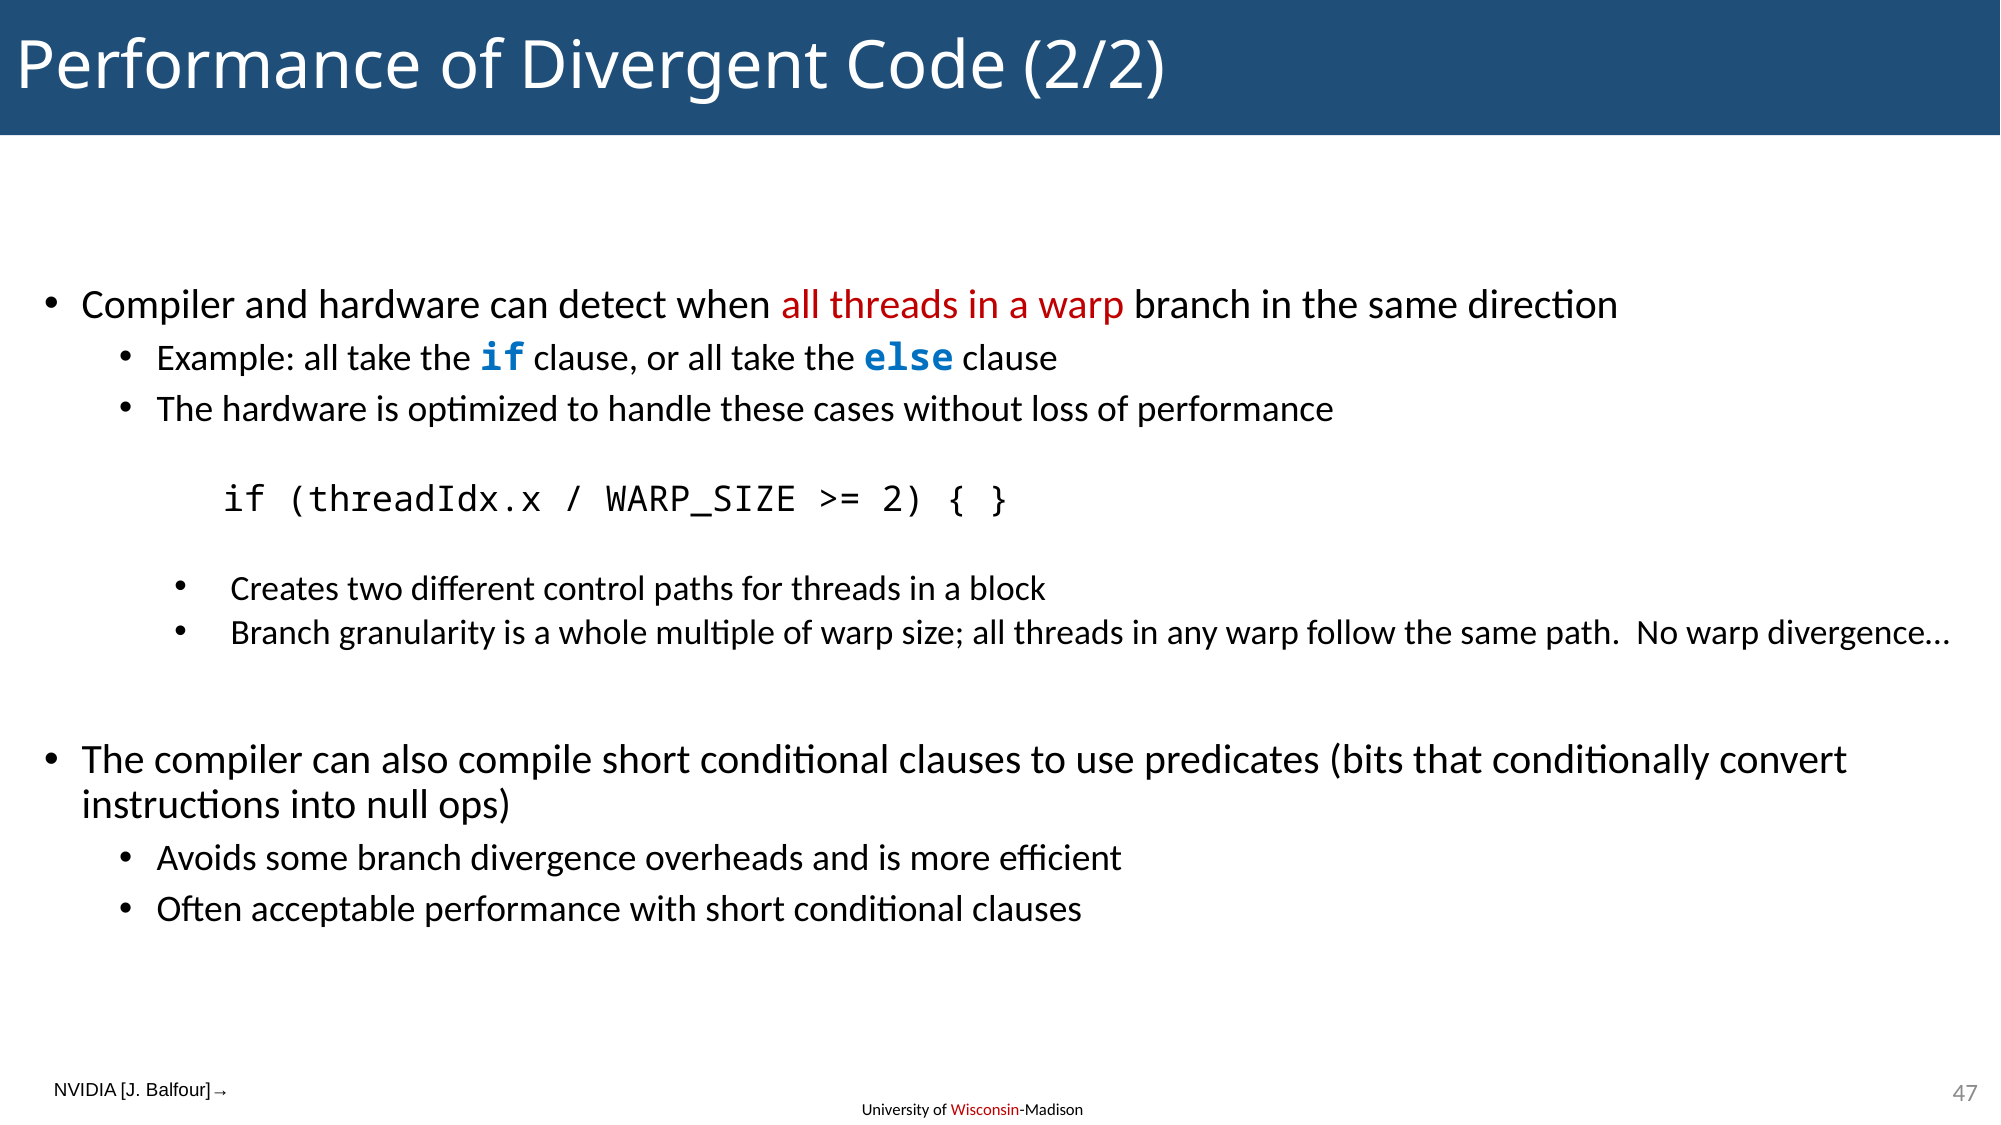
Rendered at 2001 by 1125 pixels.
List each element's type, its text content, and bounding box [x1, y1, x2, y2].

title Performance of Divergent Code (2/2) [0, 0, 2000, 136]
list Compiler and hardware can detect when all threads in a warp branch in the same direction Example: all take the if clause, or all take the else clause The hardware is optimized to handle these cases without loss of performance if (threadIdx.x / WARP_SIZE >= 2) { } Creates two different control paths for threads in a block Branch granularity is a whole multiple of warp size; all threads in any warp follow the same path. No warp divergence… The compiler can also compile short conditional clauses to use predicates (bits that conditionally convert instructions into null ops) Avoids some branch divergence overheads and is more efficient Often acceptable performance with short conditional clauses [29, 275, 1981, 1047]
slide_number 47 [1879, 1069, 1994, 1114]
text_box NVIDIA [J. Balfour]→ [39, 1069, 245, 1108]
